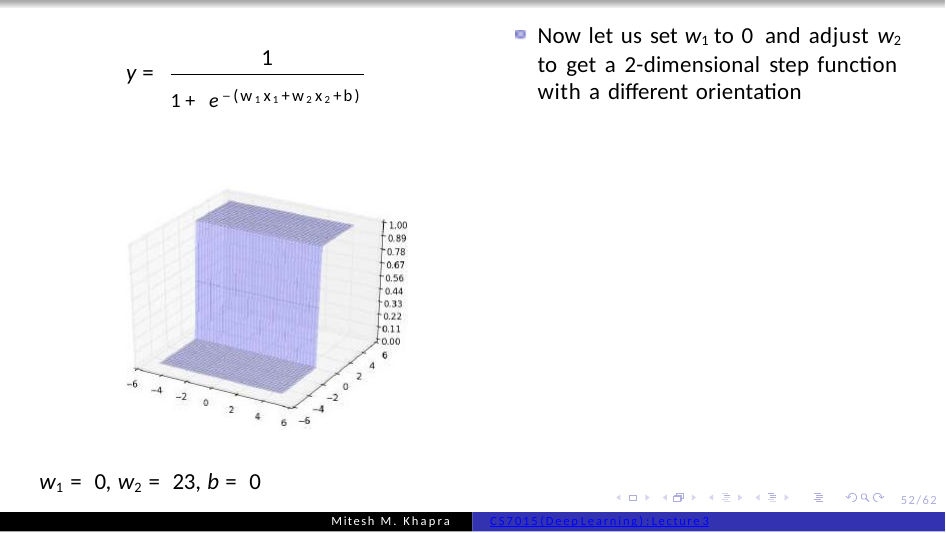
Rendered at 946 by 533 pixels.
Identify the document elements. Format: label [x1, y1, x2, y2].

text_box [123, 40, 369, 111]
picture [515, 30, 527, 42]
picture [0, 0, 945, 8]
title [531, 16, 912, 107]
slide_number [37, 471, 267, 511]
text_box [0, 511, 946, 532]
text_box [898, 493, 941, 508]
picture [125, 185, 408, 430]
